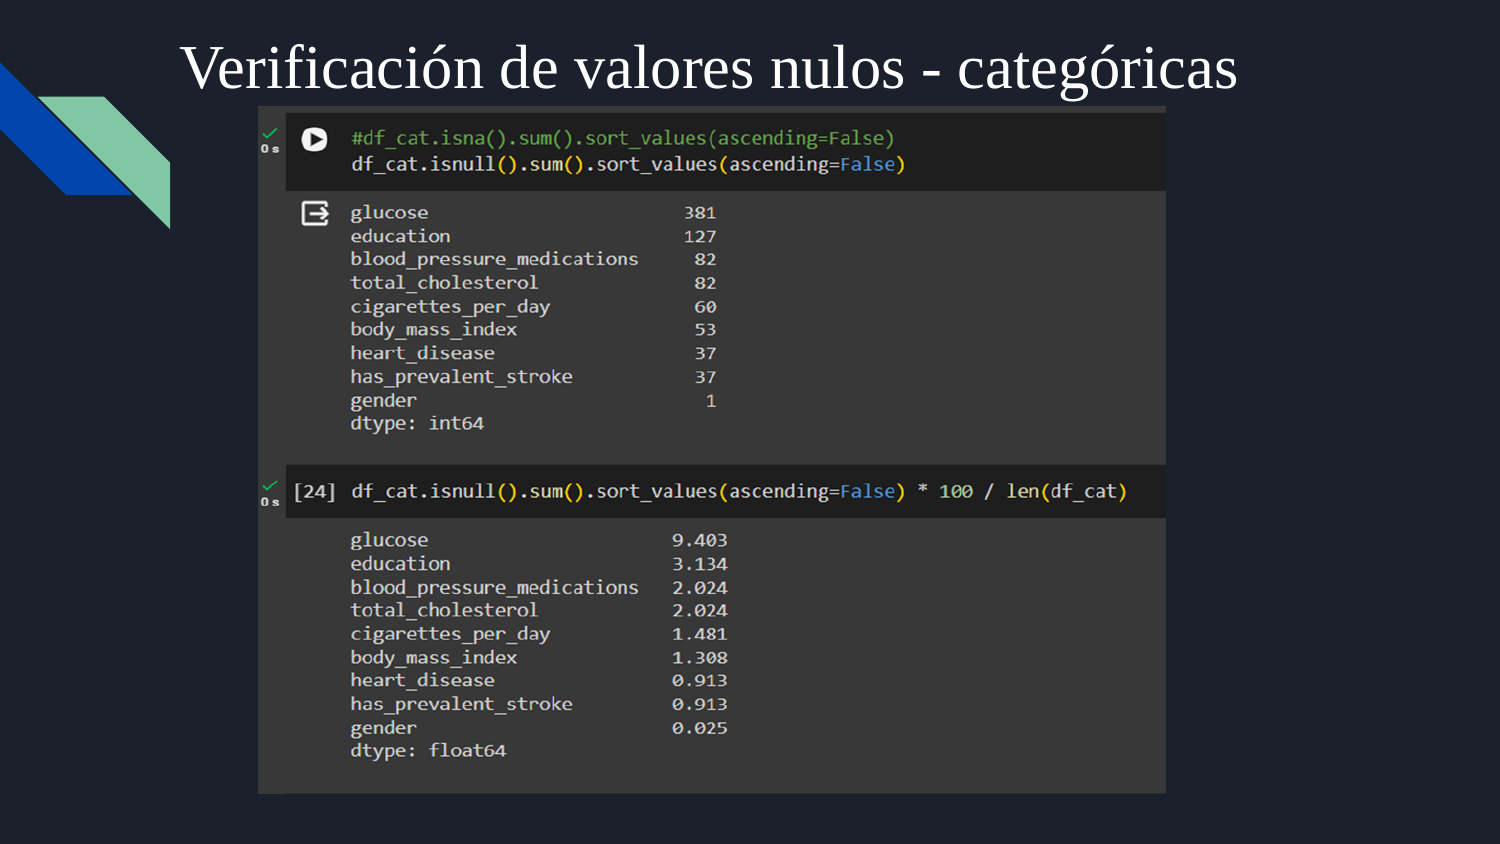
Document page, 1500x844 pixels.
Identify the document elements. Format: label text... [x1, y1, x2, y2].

text_box Verificación de valores nulos - categóricas [89, 0, 1411, 117]
picture [258, 105, 1166, 794]
